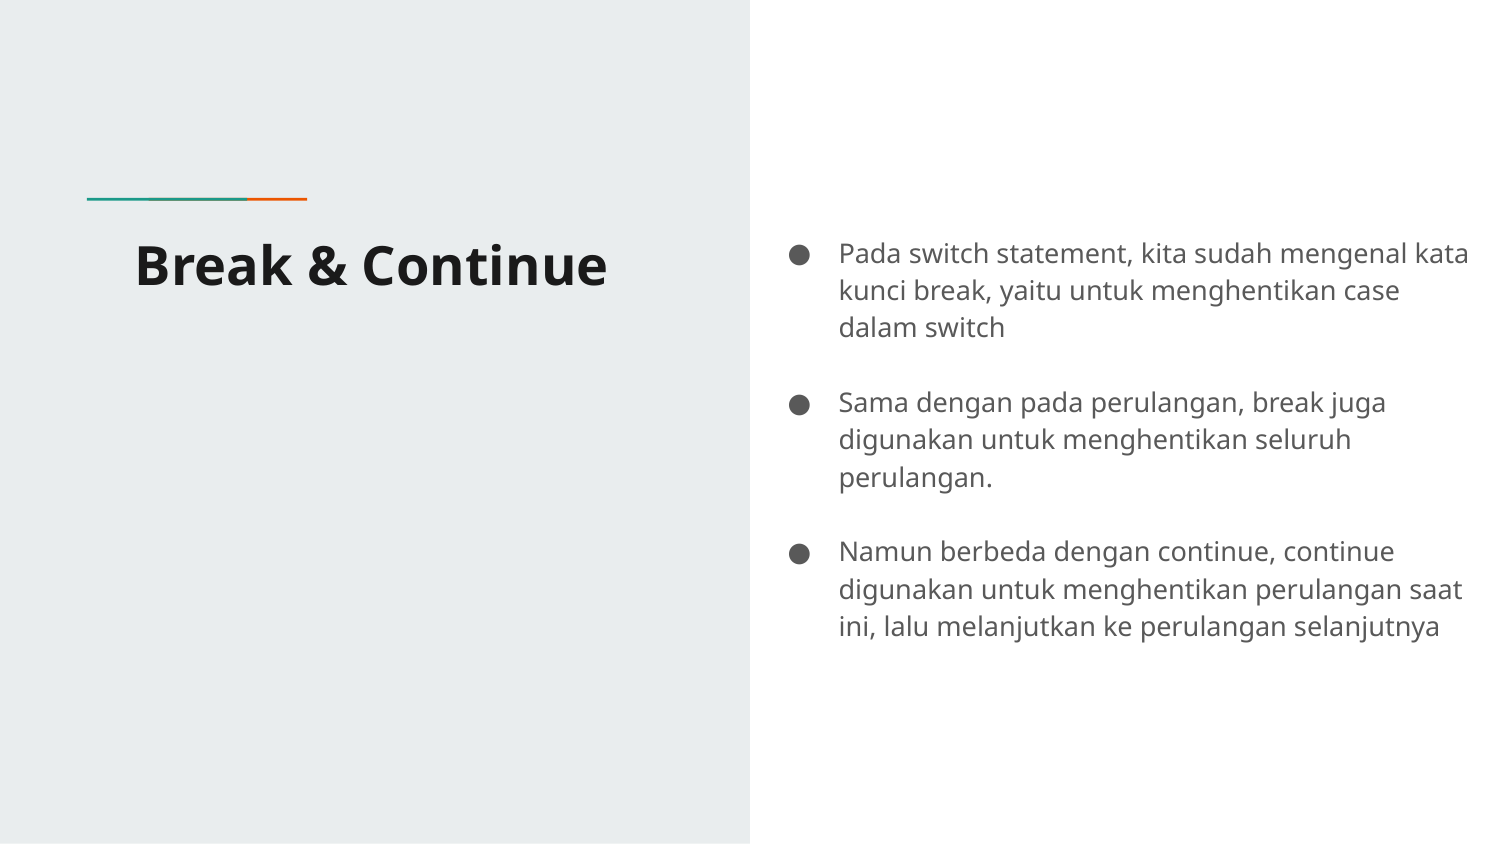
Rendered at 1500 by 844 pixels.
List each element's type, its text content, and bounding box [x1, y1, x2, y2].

list Pada switch statement, kita sudah mengenal kata kunci break, yaitu untuk menghentikan case dalam switch Sama dengan pada perulangan, break juga digunakan untuk menghentikan seluruh perulangan. Namun berbeda dengan continue, continue digunakan untuk menghentikan perulangan saat ini, lalu melanjutkan ke perulangan selanjutnya [748, 216, 1500, 713]
title Break & Continue [119, 216, 662, 494]
